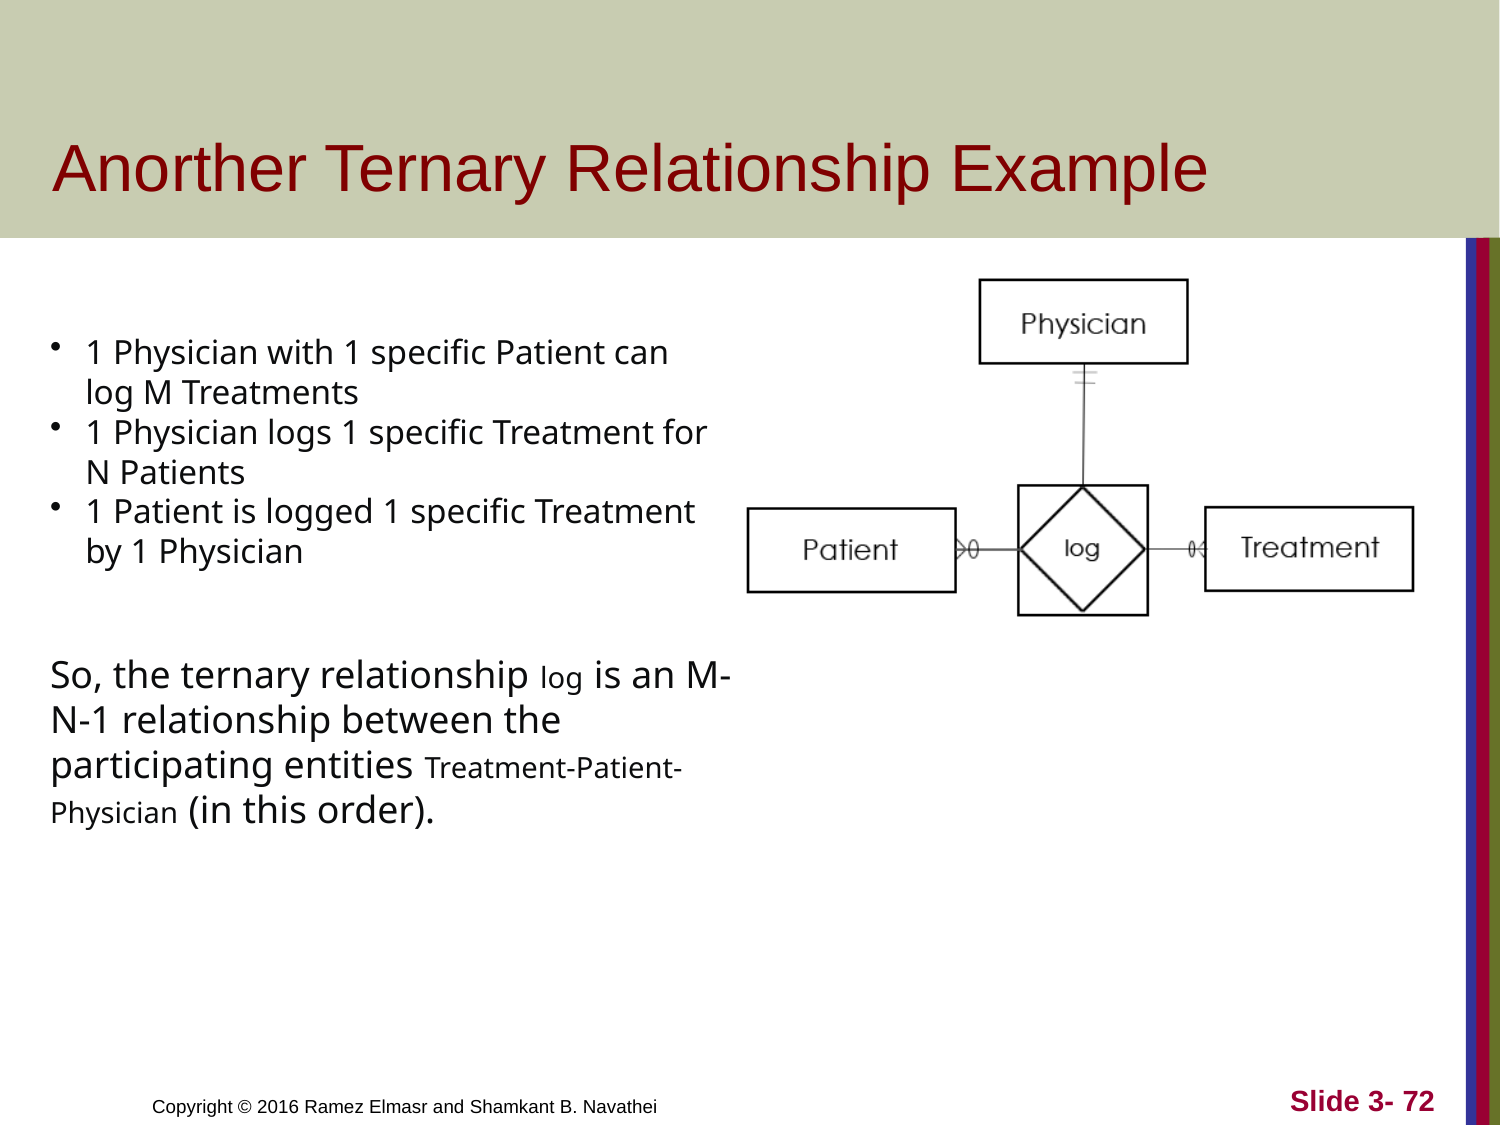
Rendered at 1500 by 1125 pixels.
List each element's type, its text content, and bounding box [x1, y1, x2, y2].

title Anorther Ternary Relationship Example [37, 49, 1317, 213]
picture [711, 262, 1450, 632]
slide_number Slide 3- 72 [1137, 1049, 1451, 1125]
text_box So, the ternary relationship log is an M-N-1 relationship between the participating entities Treatment-Patient-Physician (in this order). [50, 650, 763, 831]
text_box 1 Physician with 1 specific Patient can log M Treatments 1 Physician logs 1 specific Treatment for N Patients 1 Patient is logged 1 specific Treatment by 1 Physician [49, 330, 725, 661]
